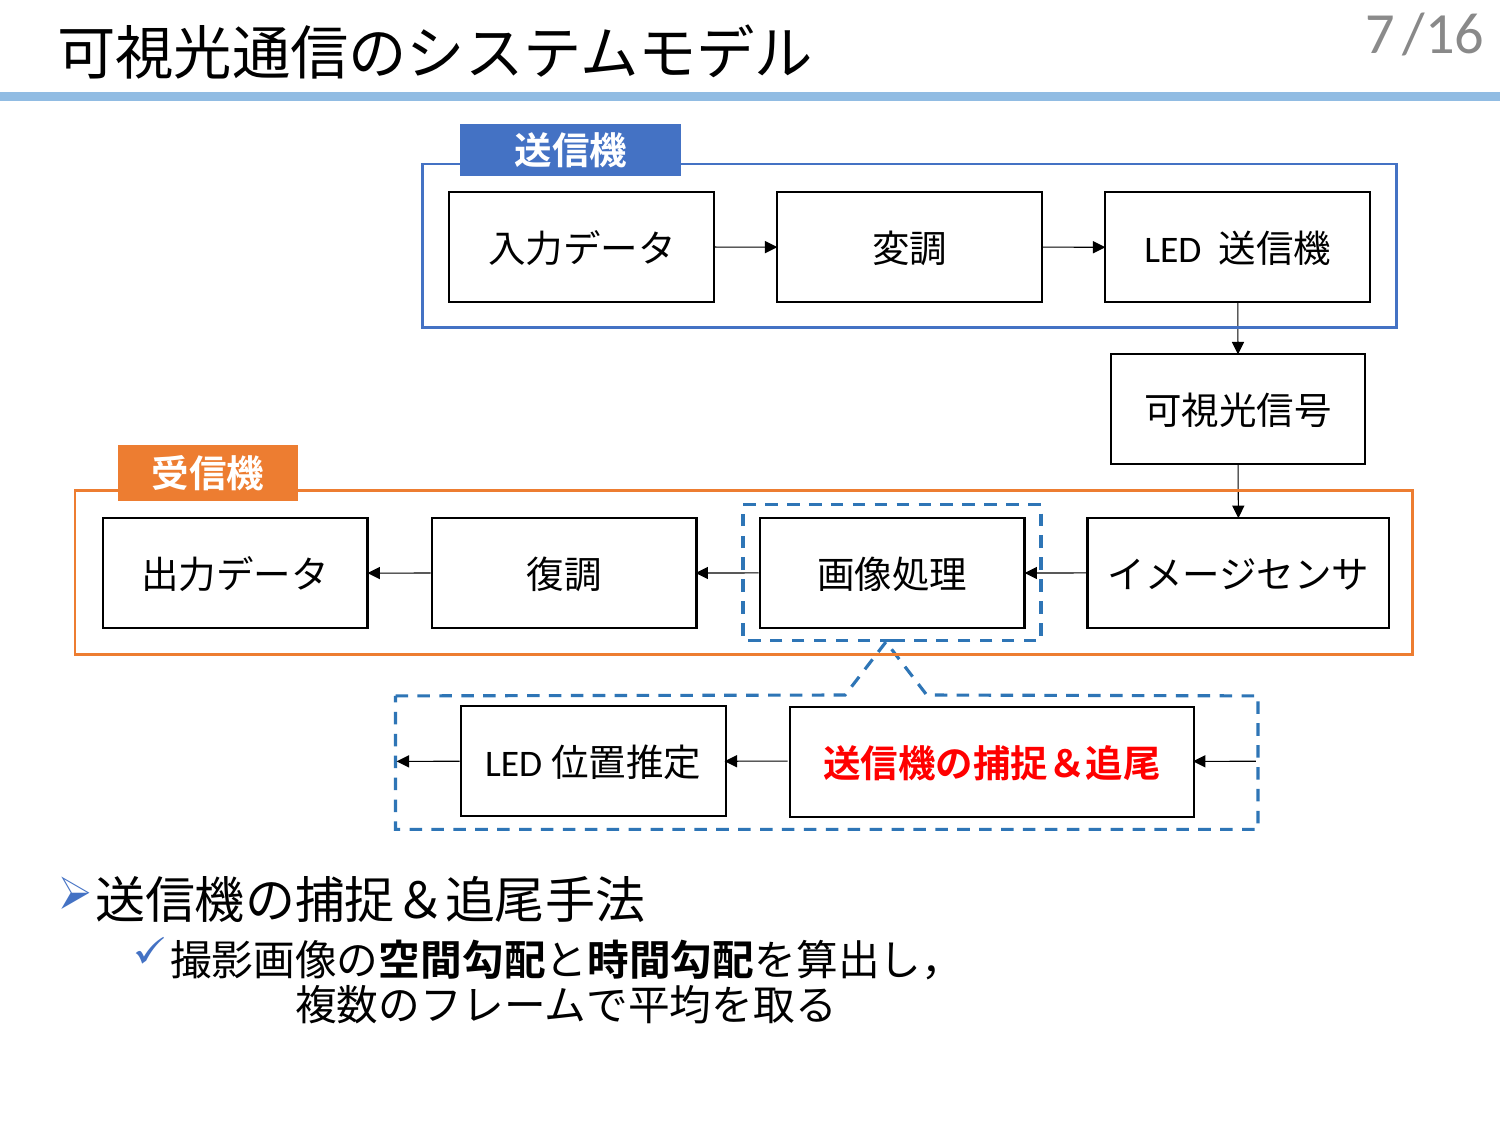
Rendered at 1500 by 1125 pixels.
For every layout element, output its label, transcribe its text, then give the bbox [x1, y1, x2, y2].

text_box 送信機 [460, 125, 681, 175]
text_box 受信機 [118, 445, 298, 501]
text_box LED位置推定 [460, 705, 727, 817]
text_box 送信機の捕捉＆追尾 [789, 706, 1195, 818]
slide_number 7 [1072, 0, 1410, 60]
title 可視光通信のシステムモデル [42, 0, 1458, 112]
text_box [422, 163, 1398, 329]
text_box 可視光信号 [1110, 353, 1366, 465]
text_box [394, 655, 1260, 831]
text_box [74, 490, 1413, 655]
list 送信機の捕捉＆追尾手法 撮影画像の空間勾配と時間勾配を算出し， 複数のフレームで平均を取る [42, 867, 1458, 1088]
